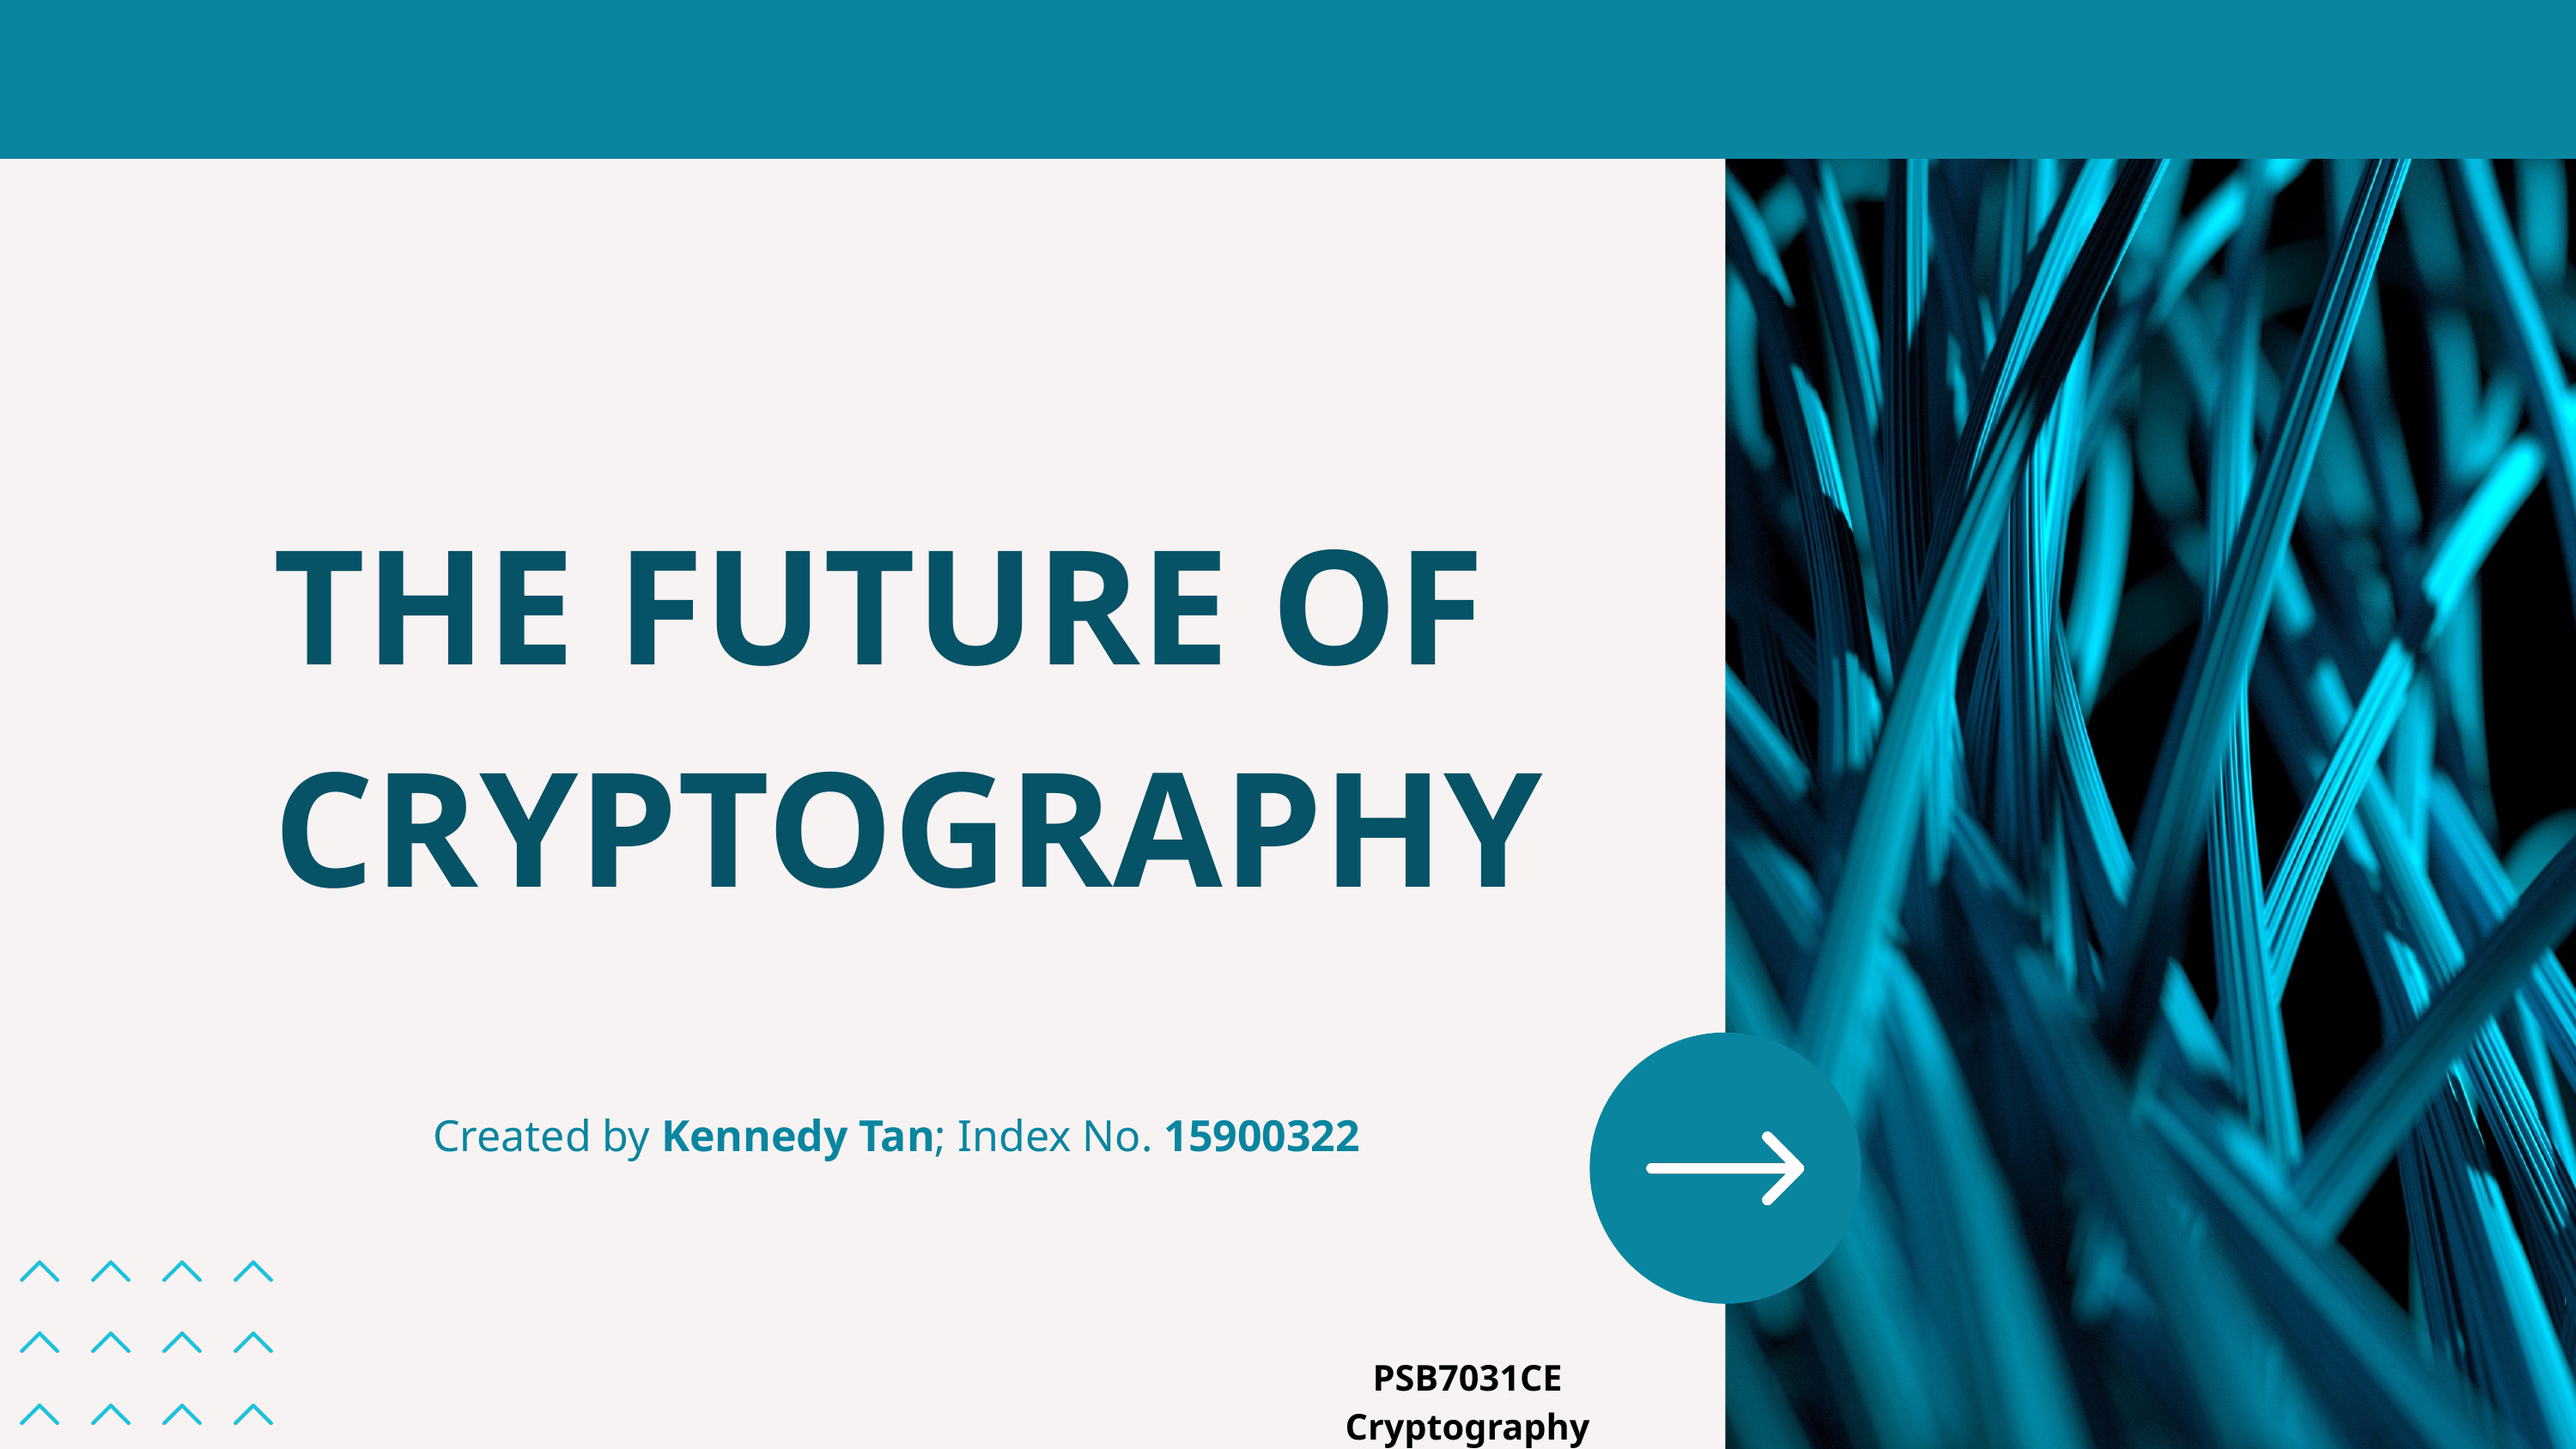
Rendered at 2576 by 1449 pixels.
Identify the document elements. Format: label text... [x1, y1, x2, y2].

text_box [0, 1260, 274, 1449]
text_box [1589, 1032, 1862, 1304]
text_box Created by Kennedy Tan; Index No. 15900322 [433, 1093, 1398, 1161]
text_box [1725, 168, 2576, 1449]
text_box PSB7031CE Cryptography [1251, 1348, 1685, 1448]
text_box THE FUTURE OF CRYPTOGRAPHY [273, 474, 1558, 919]
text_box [0, 0, 2576, 159]
